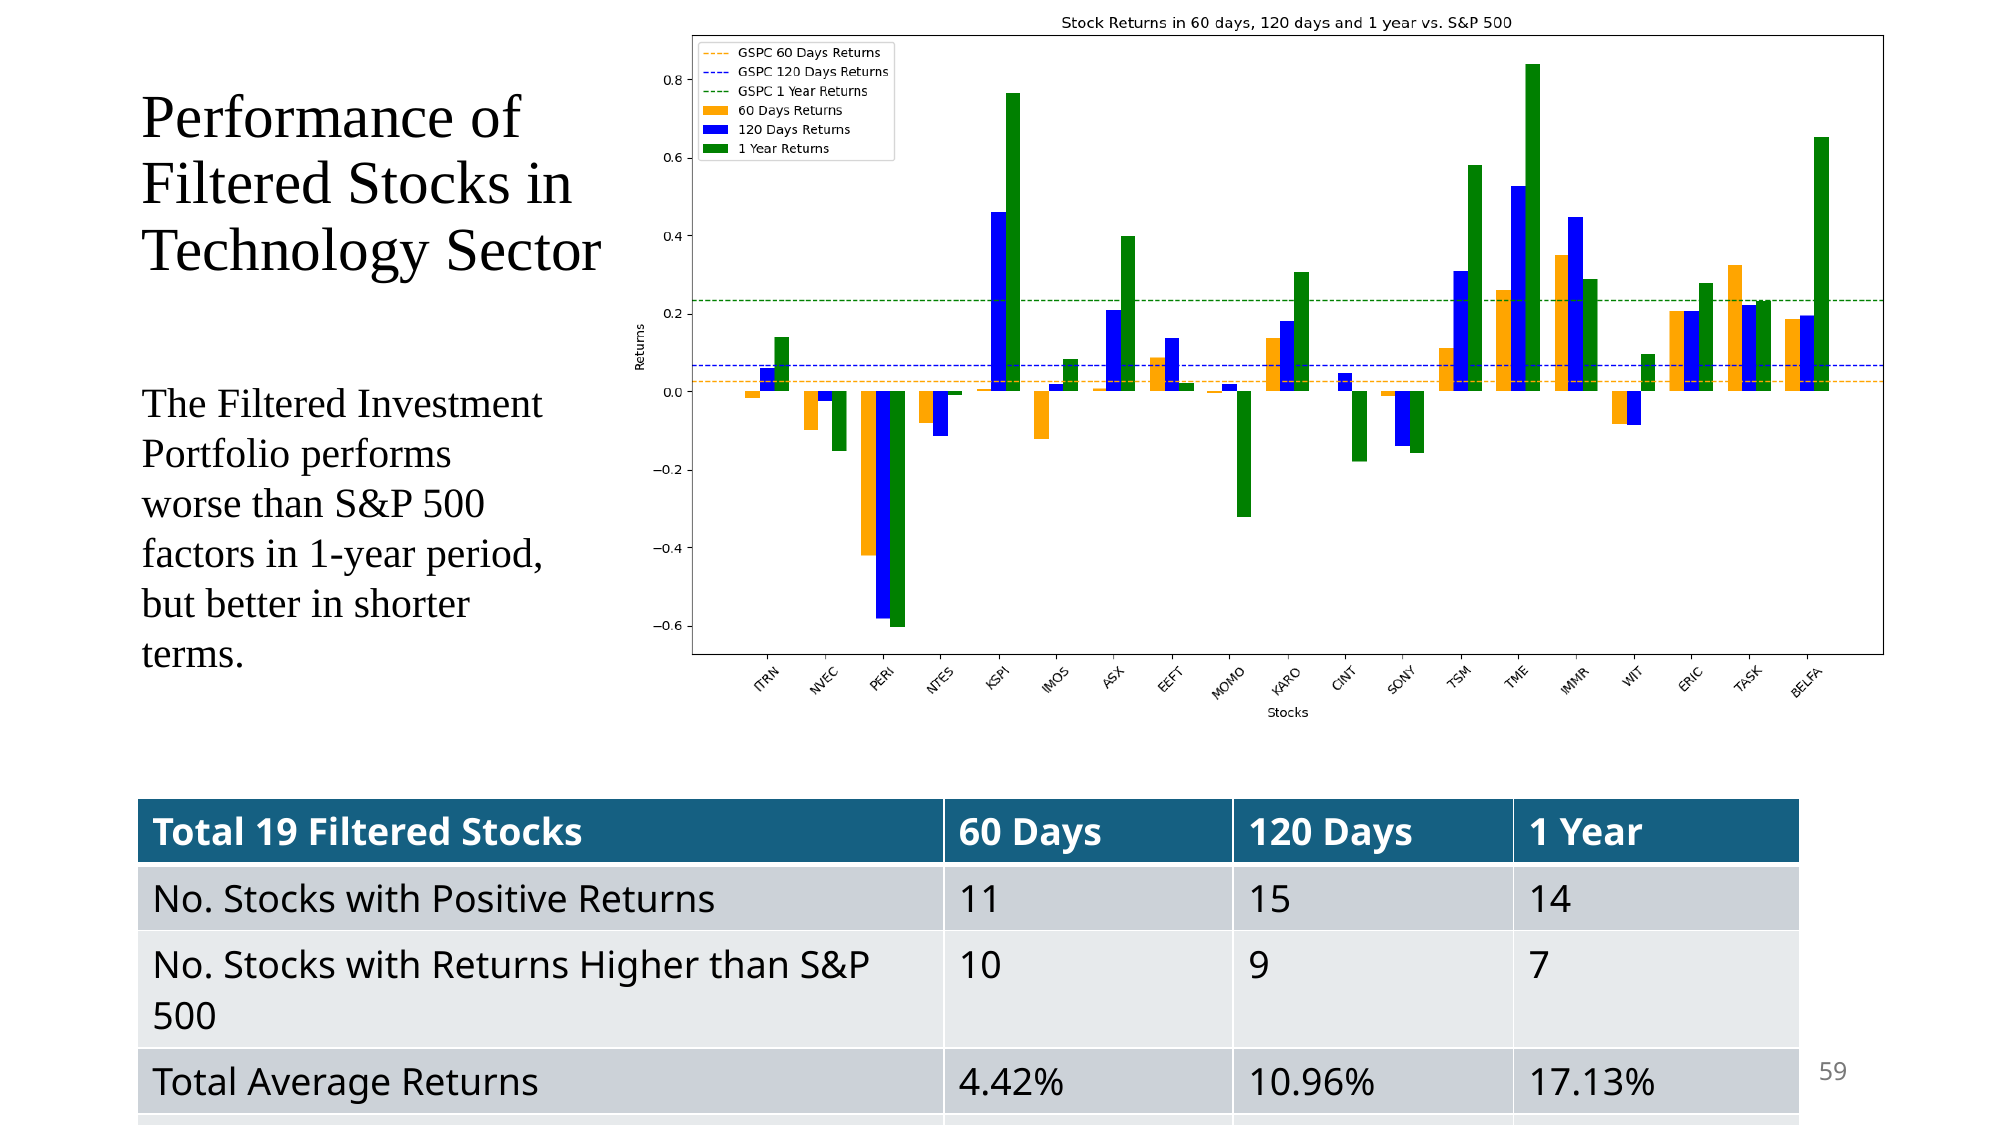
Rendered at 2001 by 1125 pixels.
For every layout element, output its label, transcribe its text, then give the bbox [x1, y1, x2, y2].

title Performance of Filtered Stocks in Technology Sector [126, 75, 620, 293]
table_cell No. Stocks with Returns Higher than S&P 500 [138, 931, 943, 1047]
slide_number 59 [1801, 1042, 1863, 1103]
table_cell 7 [1514, 931, 1799, 1047]
table_header Total 19 Filtered Stocks [138, 799, 943, 862]
table_cell 9 [1234, 931, 1513, 1047]
picture [620, 3, 1897, 733]
table_header 120 Days [1234, 799, 1513, 862]
text_box The Filtered Investment Portfolio performs worse than S&P 500 factors in 1-year period, but better in shorter terms. [126, 368, 566, 683]
table_cell 10.96% [1234, 1049, 1513, 1113]
table_cell 2.65% [945, 1115, 1232, 1125]
table_header 60 Days [945, 799, 1232, 862]
table_cell Total Average Returns [138, 1049, 943, 1113]
table_cell 11 [945, 867, 1232, 930]
table_cell Returns of S&P 500 [138, 1115, 943, 1125]
table_cell 6.89% [1234, 1115, 1513, 1125]
table_cell 14 [1514, 867, 1799, 930]
table_cell 4.42% [945, 1049, 1232, 1113]
table_cell 15 [1234, 867, 1513, 930]
table_cell 10 [945, 931, 1232, 1047]
table_cell 17.13% [1514, 1049, 1799, 1113]
table_header 1 Year [1514, 799, 1799, 862]
table_cell No. Stocks with Positive Returns [138, 867, 943, 930]
table_cell 23.62% [1514, 1115, 1799, 1125]
